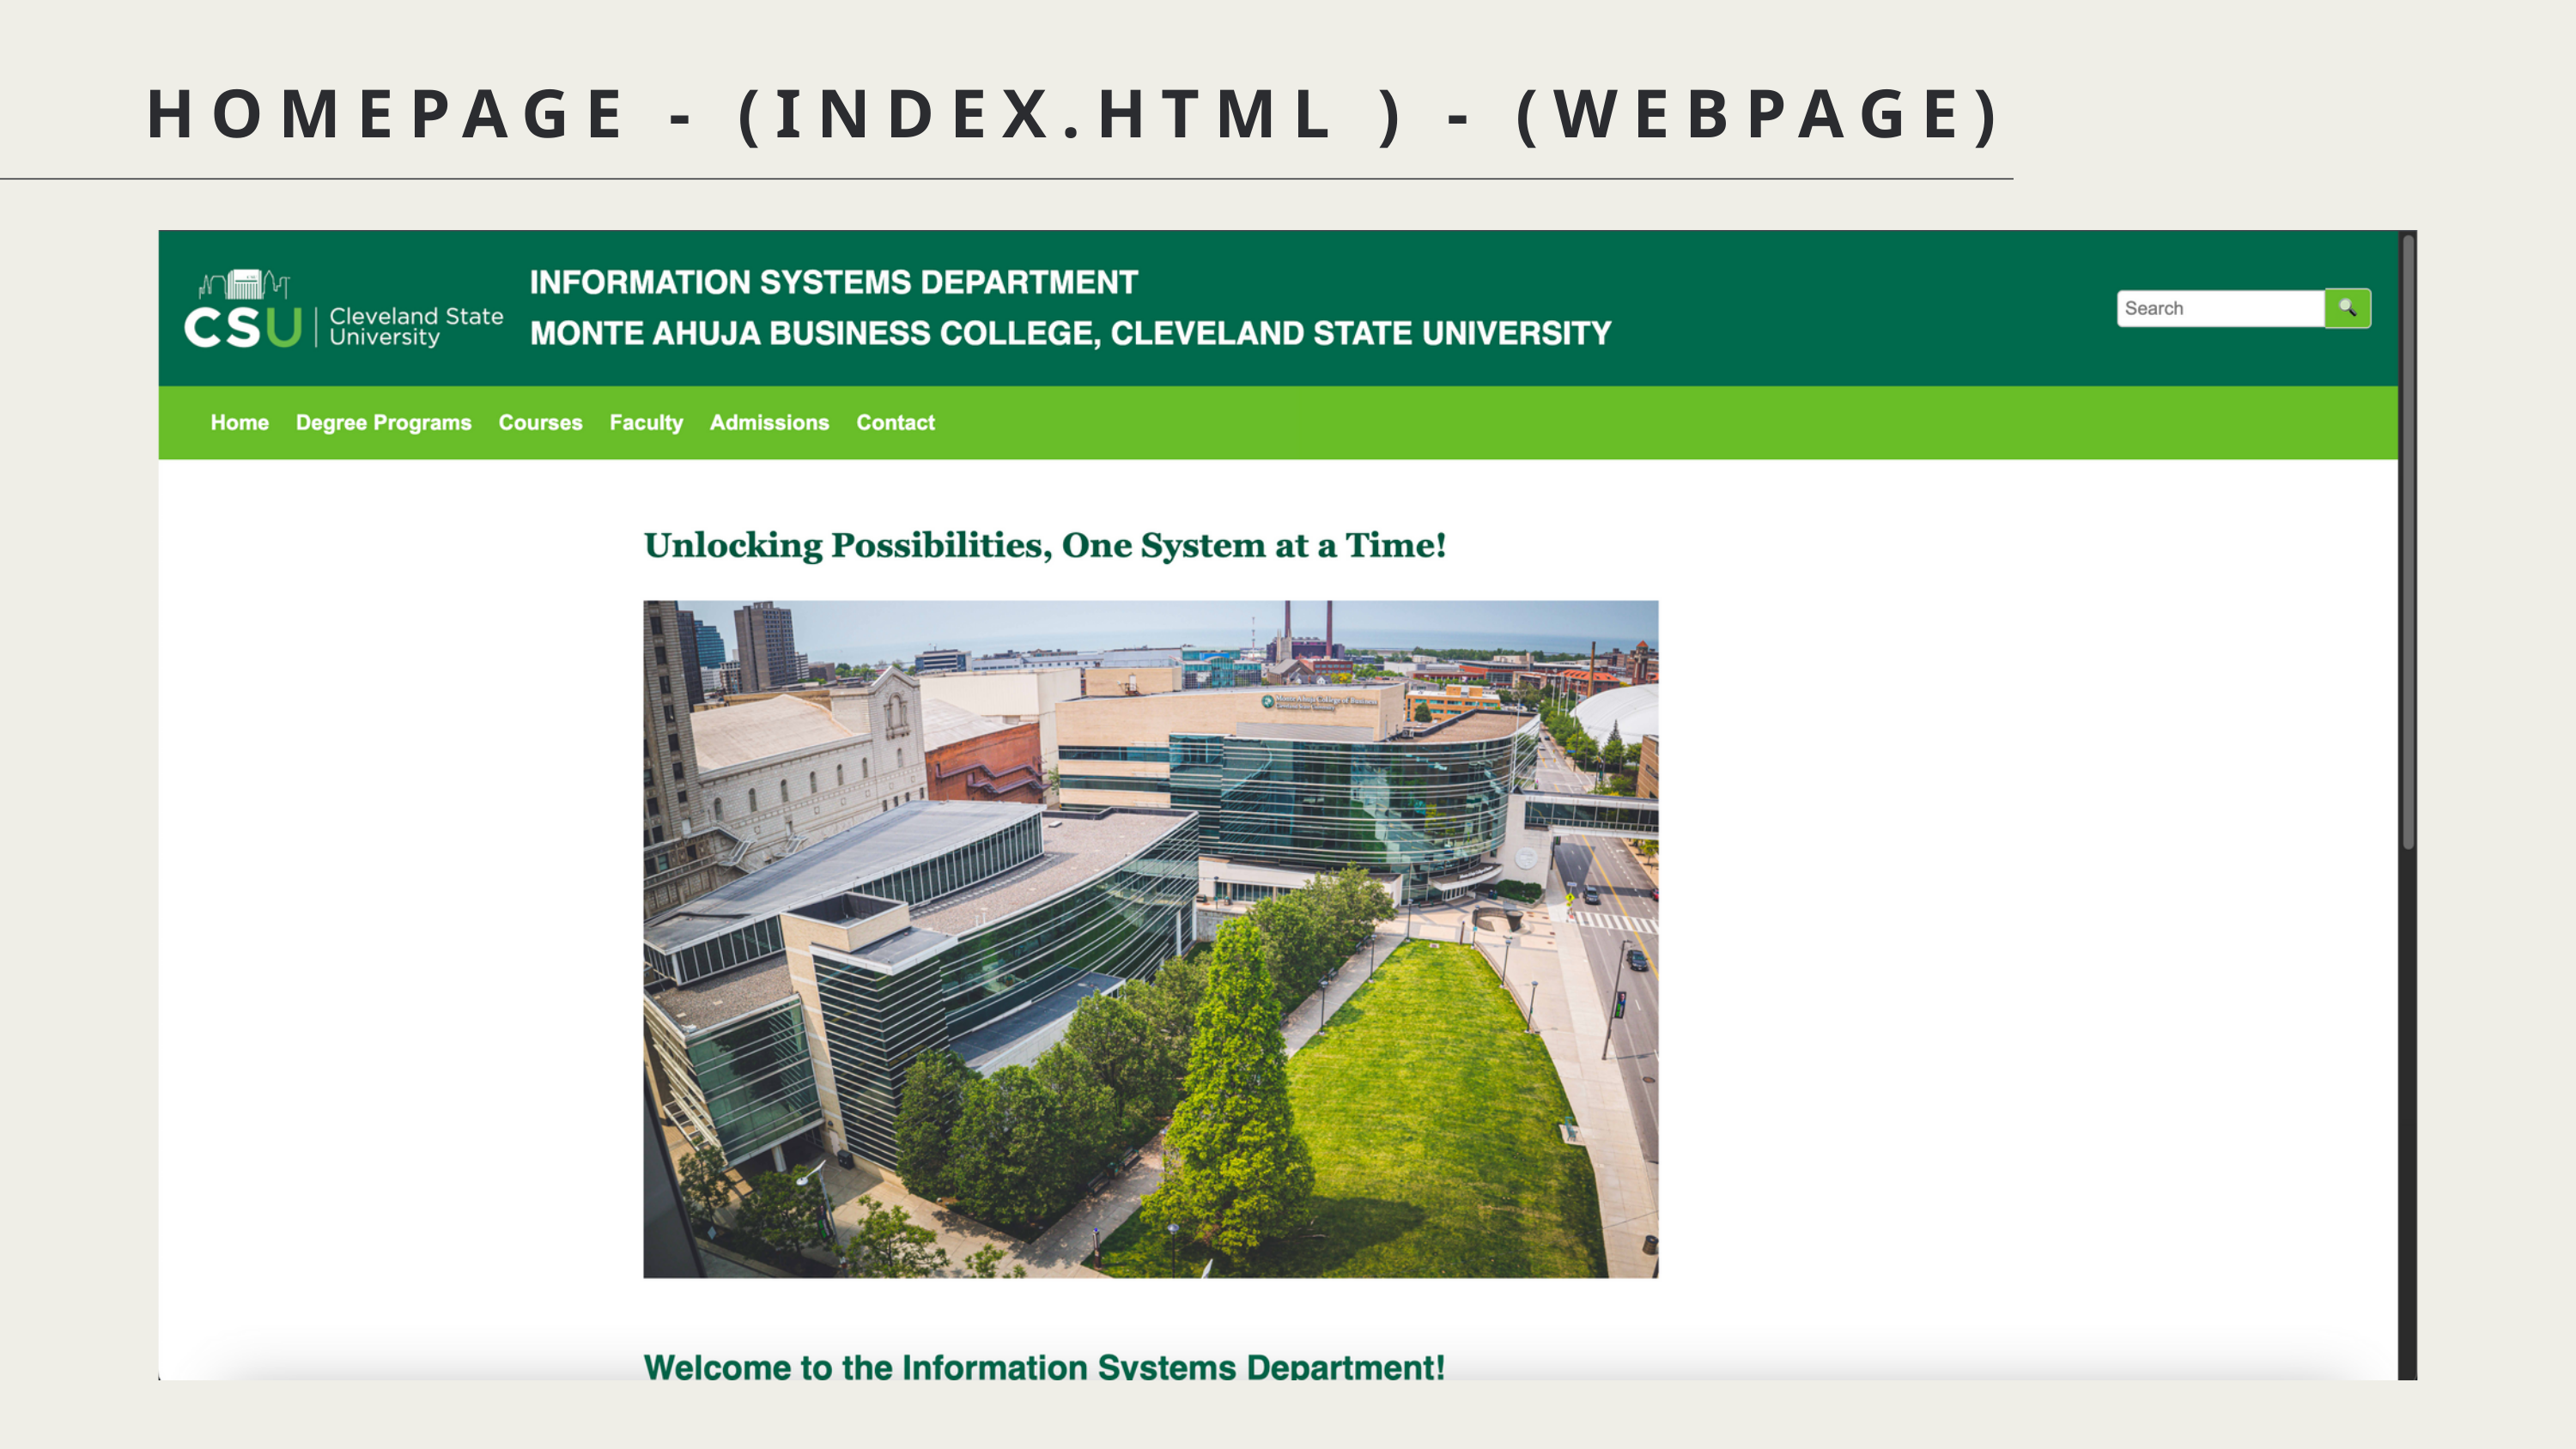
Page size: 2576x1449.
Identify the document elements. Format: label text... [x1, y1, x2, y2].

text_box [158, 230, 2418, 1380]
text_box HOMEPAGE - (INDEX.HTML ) - (WEBPAGE) [144, 58, 2432, 152]
